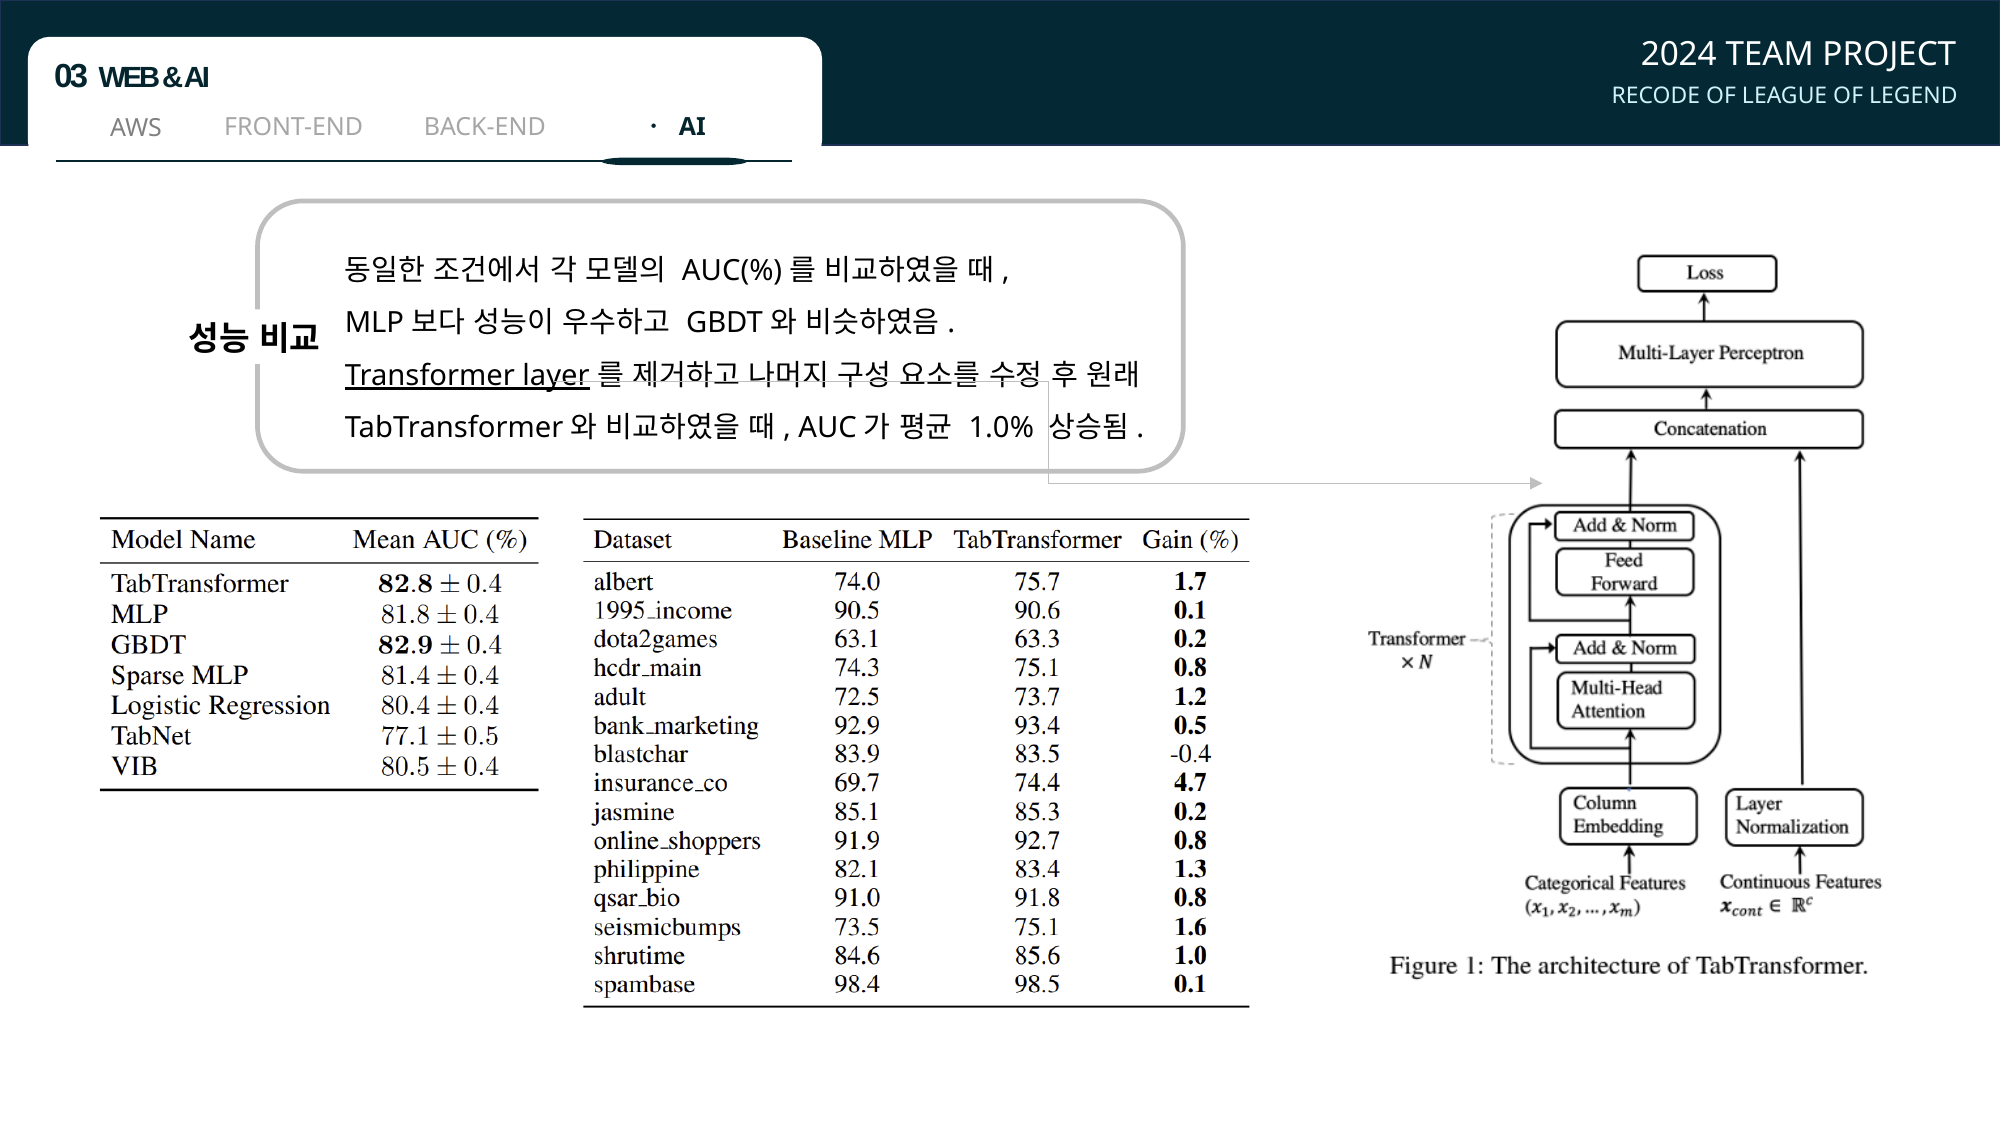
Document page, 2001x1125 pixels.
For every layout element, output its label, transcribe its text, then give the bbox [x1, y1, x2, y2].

text_box [27, 36, 823, 163]
text_box 03 WEB & AI [39, 42, 225, 103]
picture [1323, 226, 1945, 1000]
text_box BACK-END [409, 102, 561, 148]
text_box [554, 381, 1543, 484]
text_box FRONT-END [209, 103, 379, 148]
text_box 동일한 조건에서 각 모델의 AUC(%)를 비교하였을 때, MLP보다 성능이 우수하고 GBDT와 비슷하였음. Transformer layer를 제거하고 나머지 구성 요소를 수정 후 원래 TabTransformer와 비교하였을 때, AUC가 평균 1.0% 상승됨. [330, 226, 1164, 451]
text_box 성능 비교 [174, 309, 330, 364]
text_box 2024 TEAM PROJECT [1626, 24, 1972, 73]
text_box RECODE OF LEAGUE OF LEGEND [1596, 73, 1973, 116]
text_box AWS [95, 104, 177, 150]
text_box [256, 199, 1185, 381]
text_box ㆍ AI [628, 102, 721, 148]
text_box [0, 0, 2000, 146]
text_box [600, 156, 748, 161]
picture [55, 498, 1279, 1034]
text_box [256, 364, 554, 473]
text_box [600, 162, 748, 167]
